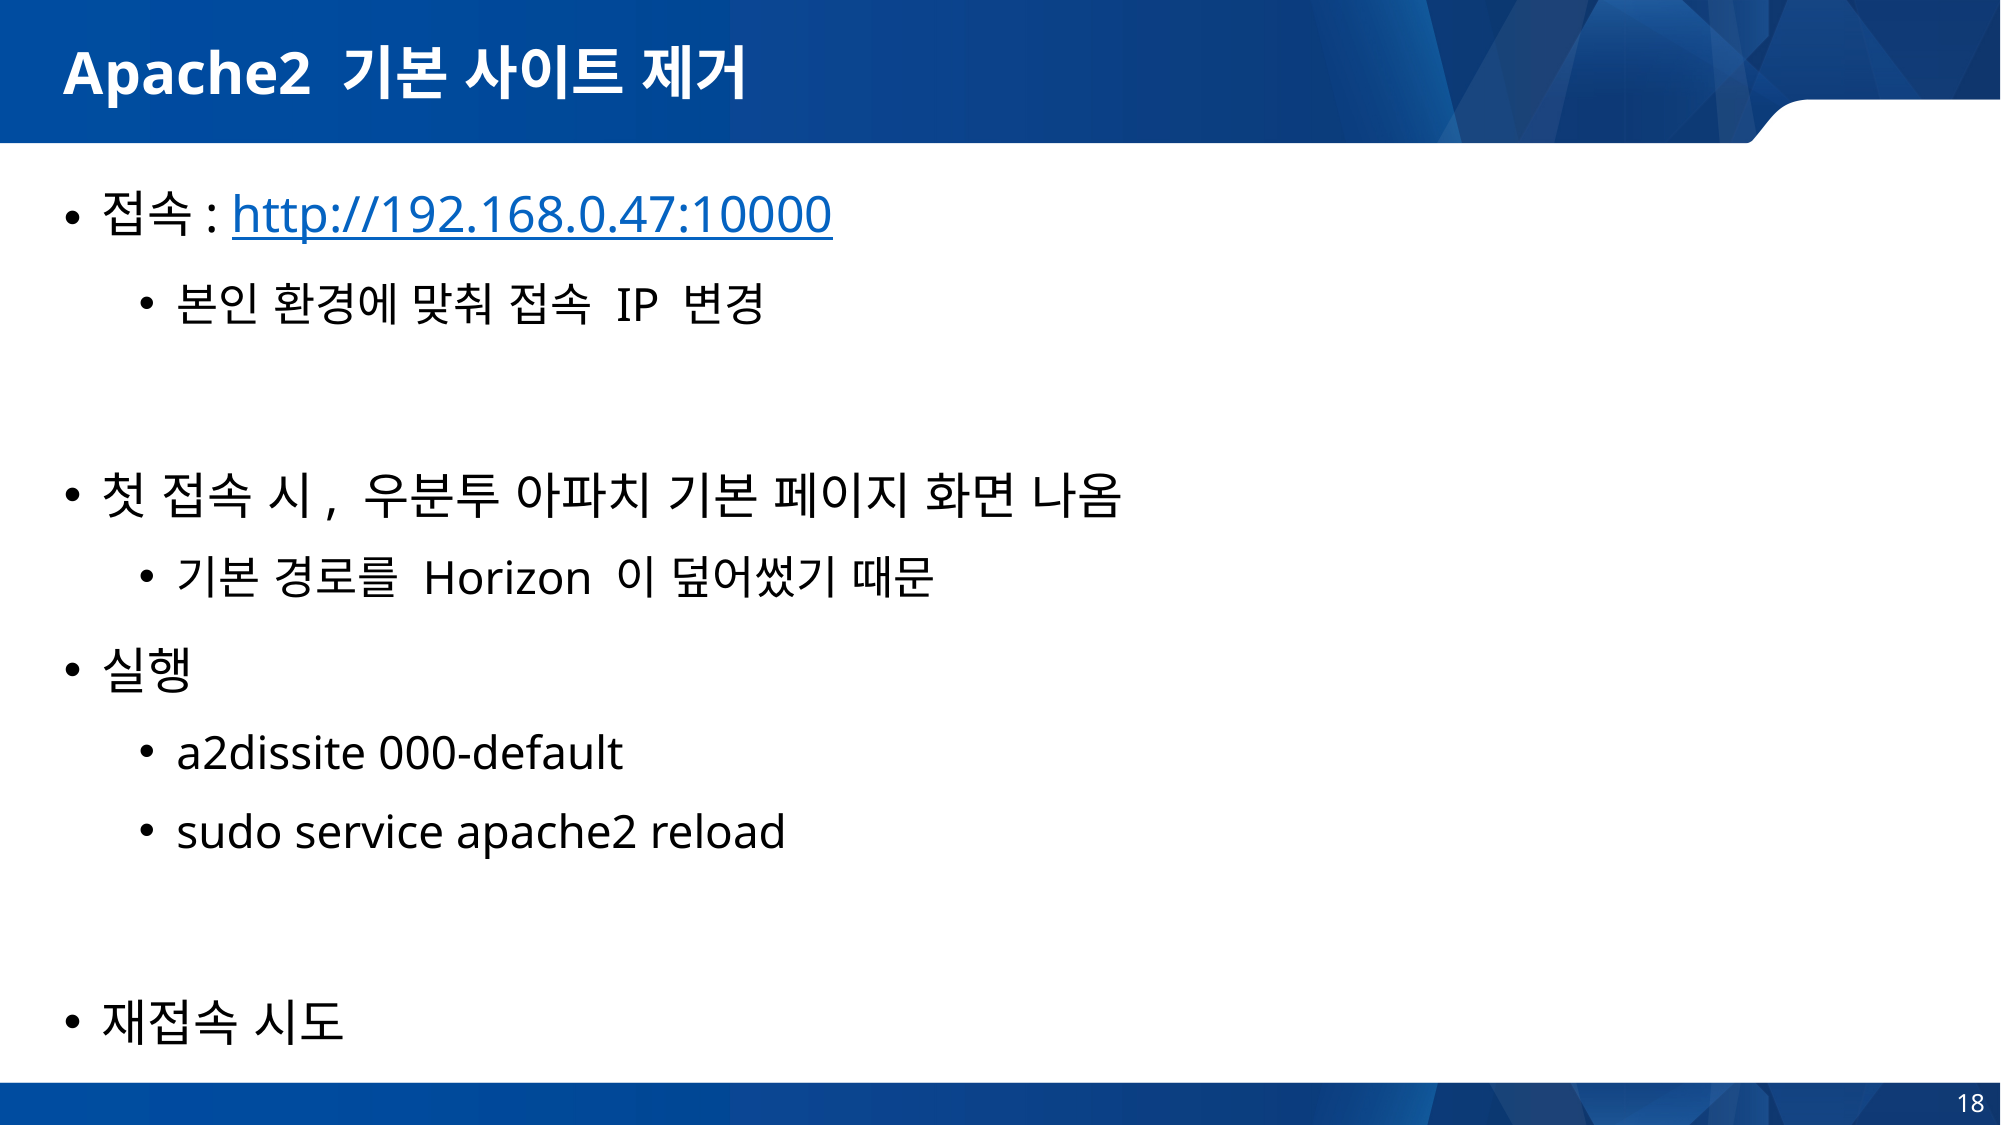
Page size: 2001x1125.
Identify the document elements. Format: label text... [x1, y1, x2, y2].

picture [0, 0, 2001, 1125]
title Apache2 기본 사이트 제거 [48, 31, 1961, 120]
slide_number 18 [1787, 1084, 2000, 1125]
list 접속: http://192.168.0.47:10000 본인 환경에 맞춰 접속 IP 변경 첫 접속 시, 우분투 아파치 기본 페이지 화면 나옴 기본 경로를 Horizon 이 덮어썼기 때문 실행 a2dissite 000-default sudo service apache2 reload 재접속 시도 [48, 158, 1961, 1069]
